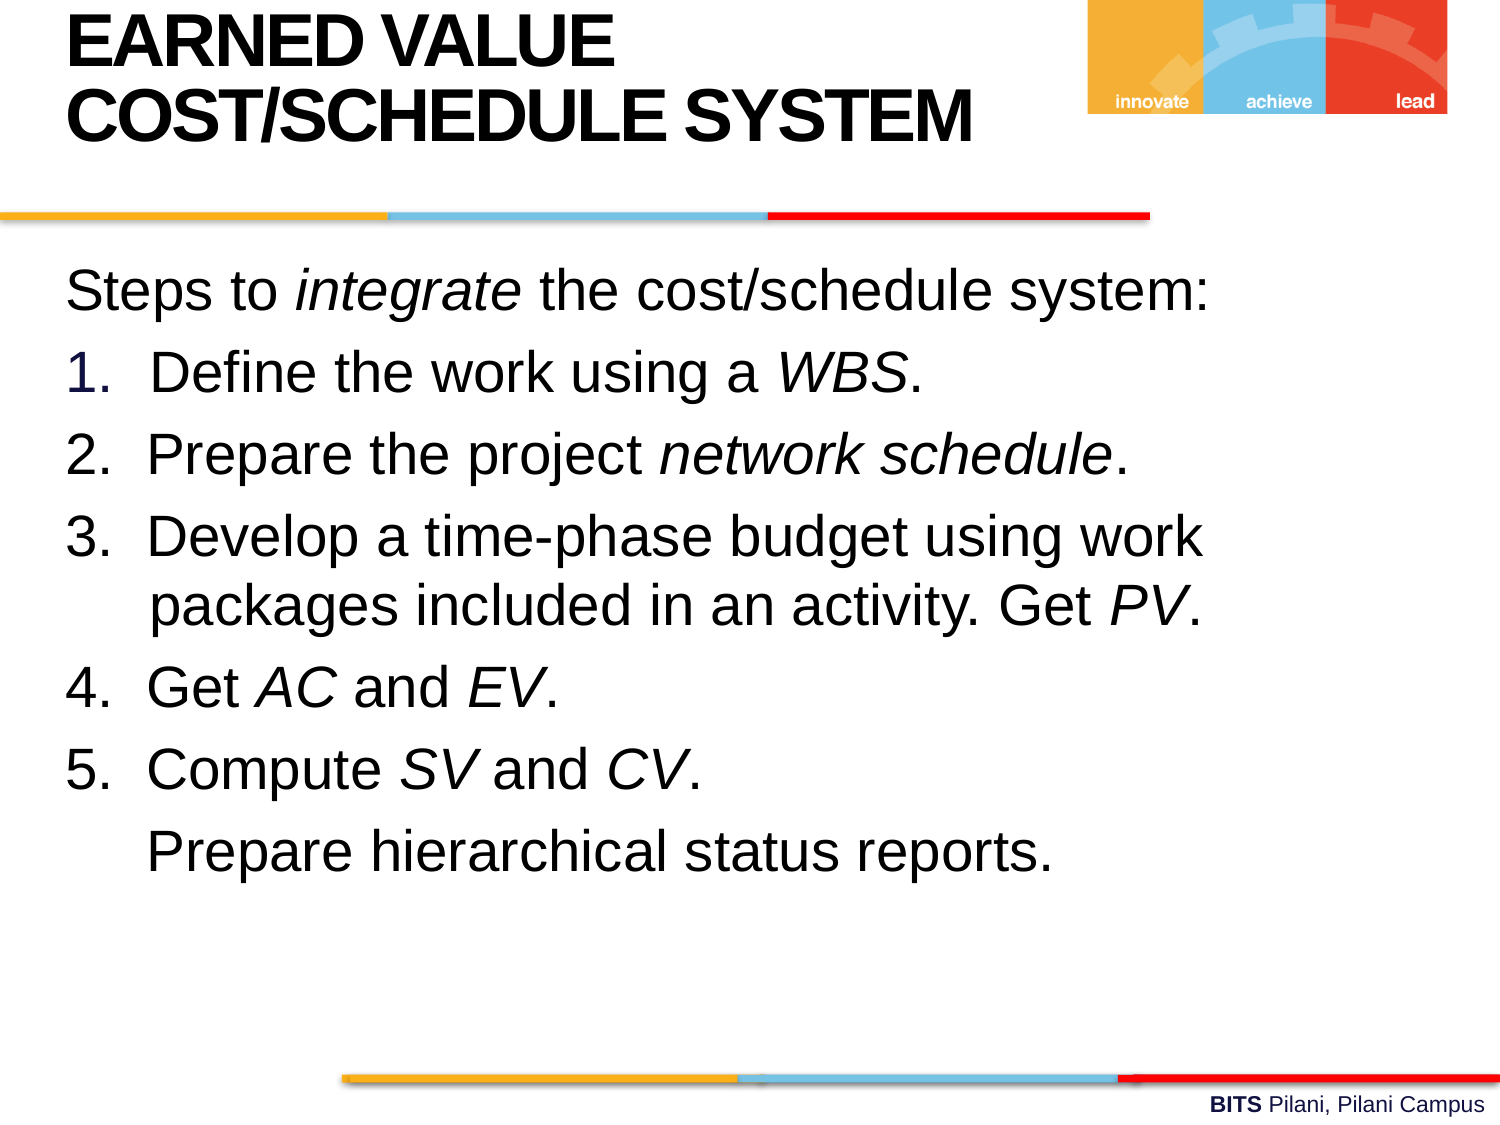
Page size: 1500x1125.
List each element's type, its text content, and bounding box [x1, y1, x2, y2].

picture [1087, 0, 1448, 114]
list Steps to integrate the cost/schedule system: Define the work using a WBS. 2. Prepare the project network schedule. 3. Develop a time-phase budget using work packages included in an activity. Get PV. 4. Get AC and EV. 5. Compute SV and CV. Prepare hierarchical status reports. [50, 245, 1400, 988]
list EARNED VALUE COST/SCHEDULE SYSTEM [50, 24, 1088, 213]
